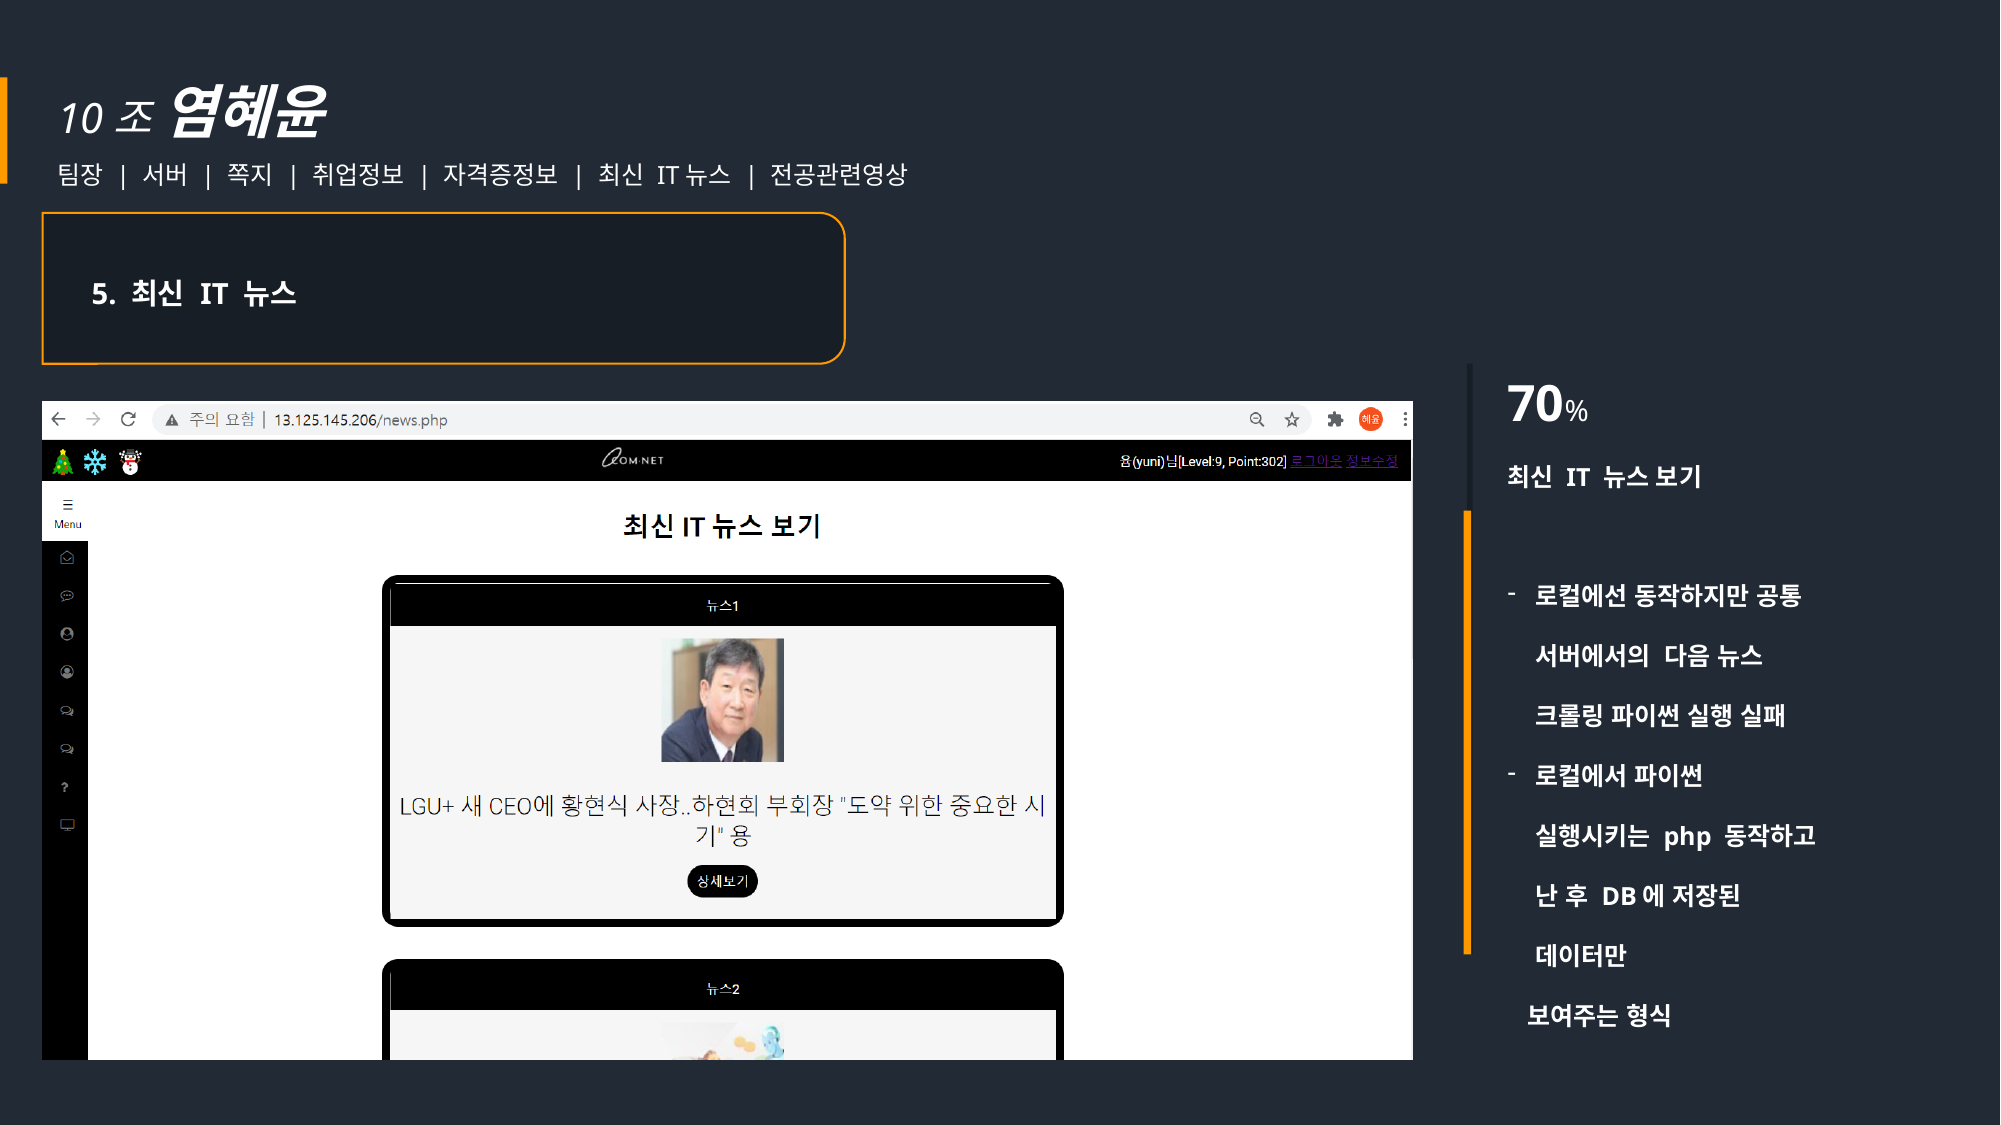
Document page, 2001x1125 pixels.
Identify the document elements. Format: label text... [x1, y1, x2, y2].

text_box 5. 최신 IT 뉴스 [76, 250, 692, 318]
picture [42, 401, 1413, 1061]
text_box 70% 최신 IT 뉴스 보기 로컬에선 동작하지만 공통 서버에서의 다음 뉴스 크롤링 파이썬 실행 실패 로컬에서 파이썬 실행시키는 php 동작하고 난 후 DB에 저장된 데이터만 보여주는 형식 [1492, 363, 1837, 1038]
text_box [1466, 363, 1474, 955]
text_box [1463, 510, 1472, 955]
text_box 10조 염혜윤 팀장 | 서버 | 쪽지 | 취업정보 | 자격증정보 | 최신 IT뉴스 | 전공관련영상 [42, 32, 948, 198]
text_box [0, 76, 8, 185]
text_box [41, 211, 846, 365]
